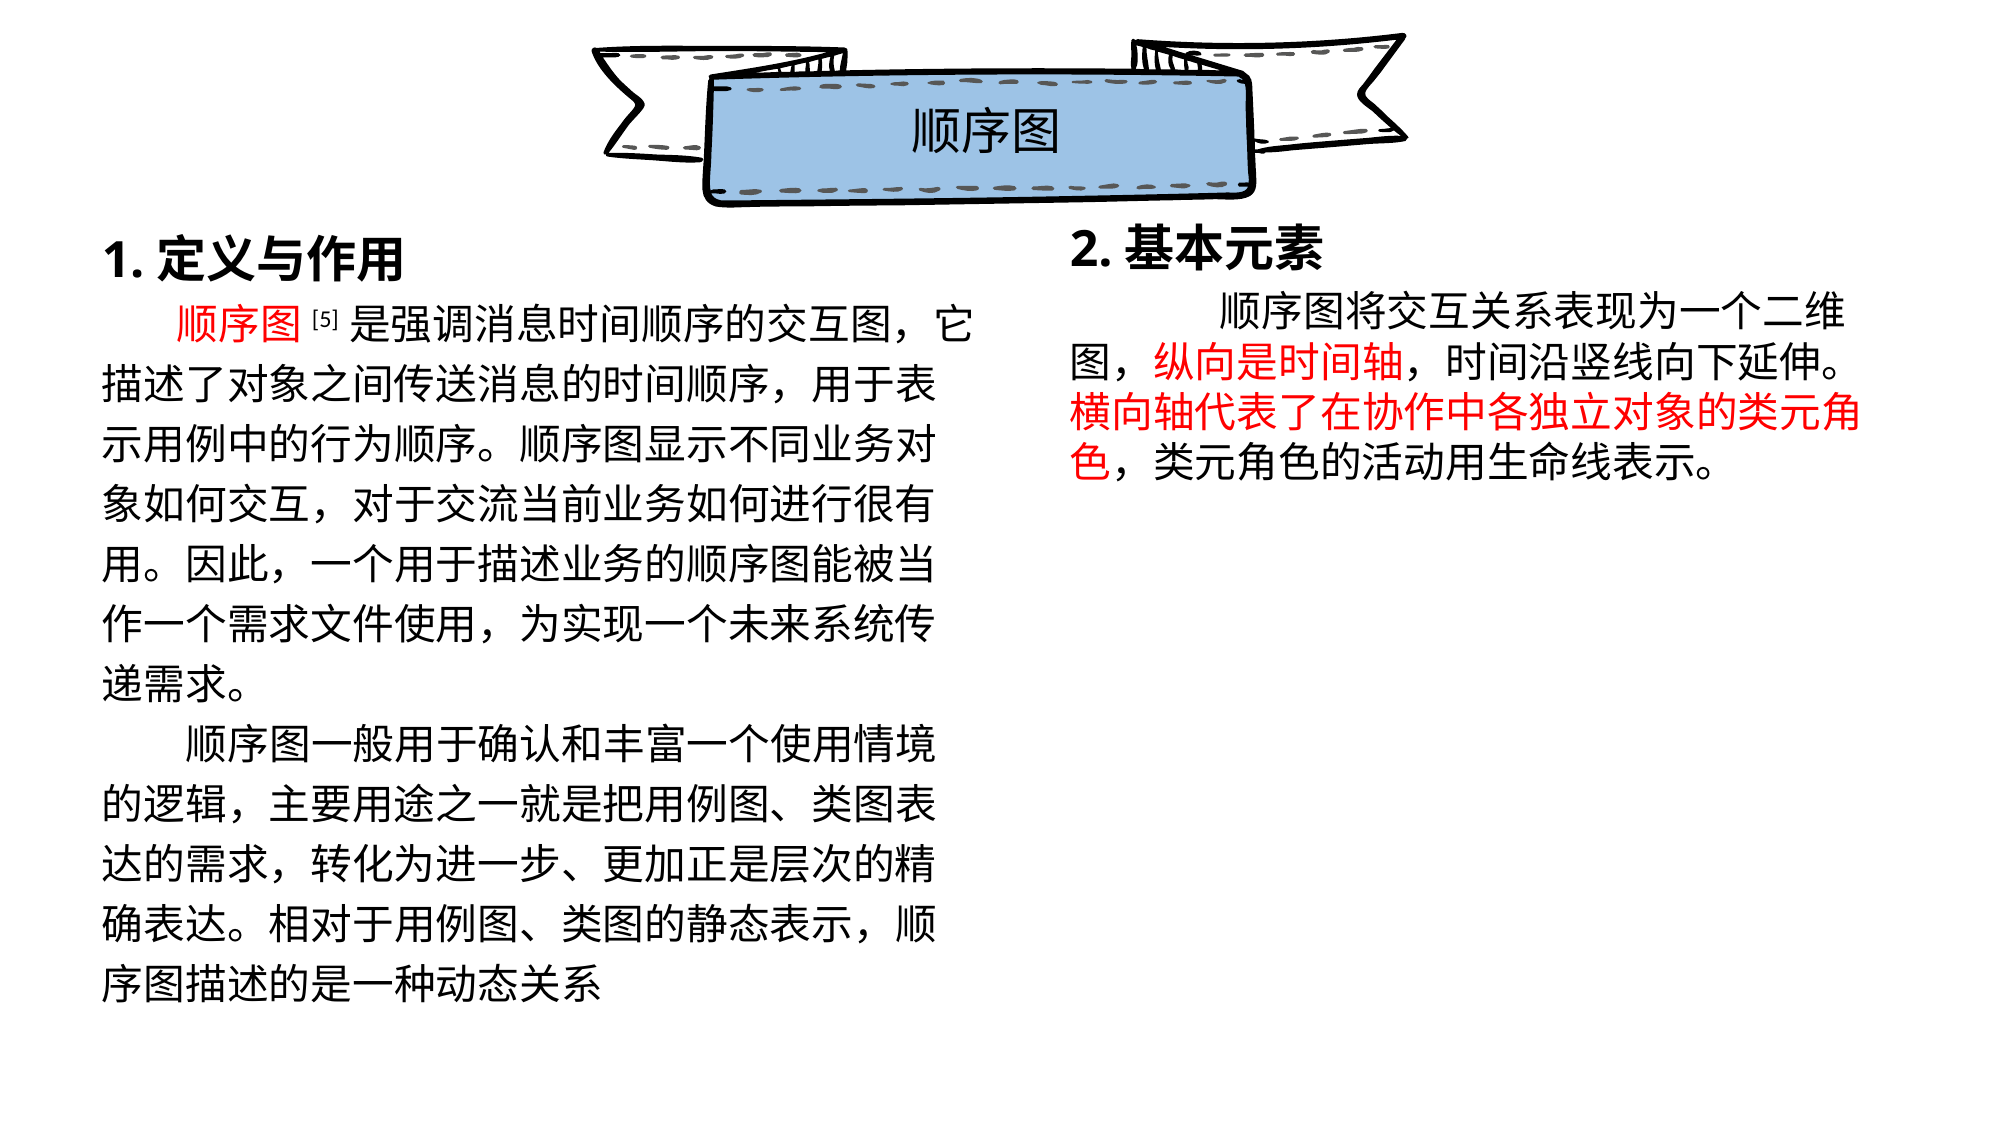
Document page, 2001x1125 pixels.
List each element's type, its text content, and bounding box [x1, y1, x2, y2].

text_box 2.基本元素 顺序图将交互关系表现为一个二维图，纵向是时间轴，时间沿竖线向下延伸。横向轴代表了在协作中各独立对象的类元角色，类元角色的活动用生命线表示。 [1055, 208, 1889, 494]
text_box 1.定义与作用 顺序图[5]是强调消息时间顺序的交互图，它描述了对象之间传送消息的时间顺序，用于表示用例中的行为顺序。顺序图显示不同业务对象如何交互，对于交流当前业务如何进行很有用。因此，一个用于描述业务的顺序图能被当作一个需求文件使用，为实现一个未来系统传递需求。 顺序图一般用于确认和丰富一个使用情境的逻辑，主要用途之一就是把用例图、类图表达的需求，转化为进一步、更加正是层次的精确表达。相对于用例图、类图的静态表示，顺序图描述的是一种动态关系 [87, 208, 993, 1016]
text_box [590, 32, 1410, 209]
